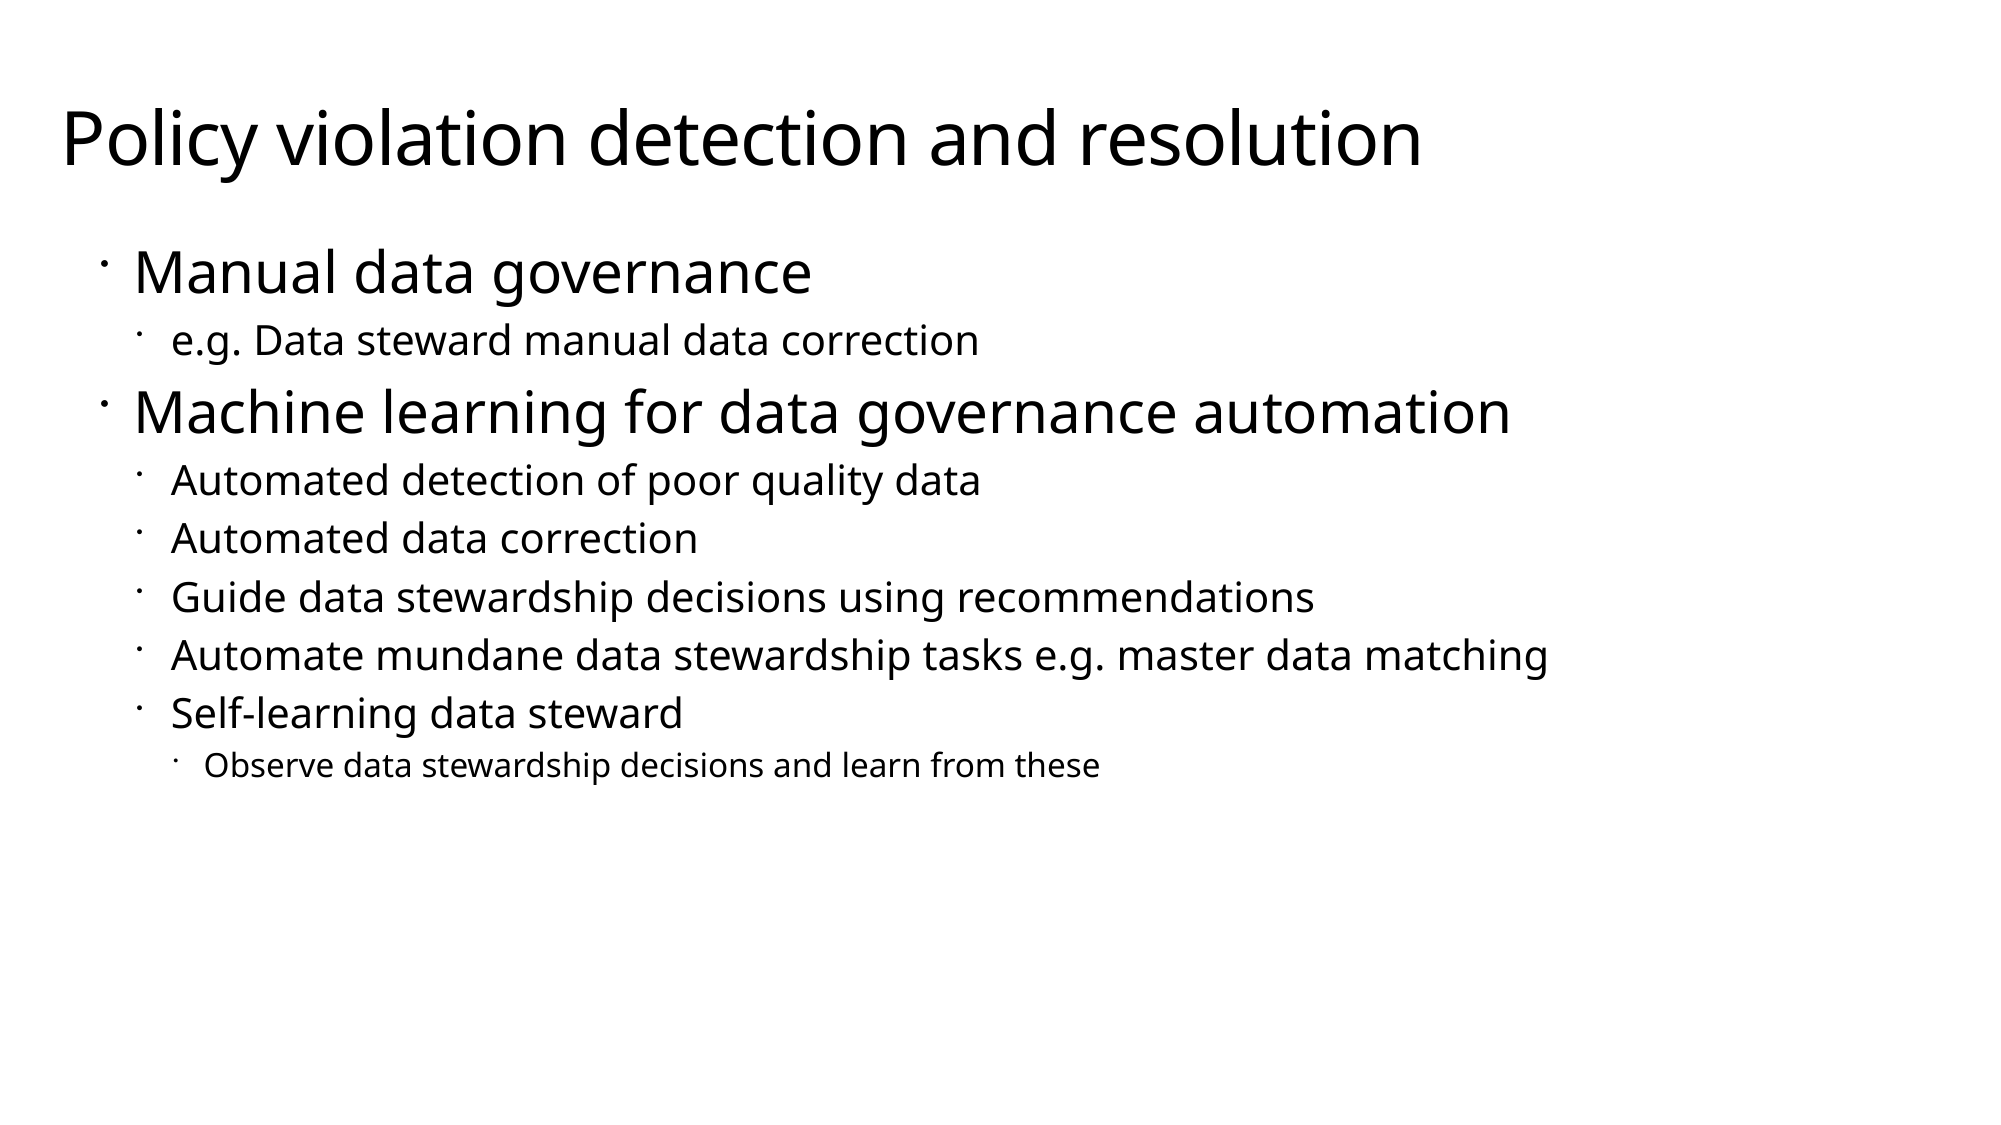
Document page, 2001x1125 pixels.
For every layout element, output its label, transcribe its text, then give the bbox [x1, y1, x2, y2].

list Manual data governance e.g. Data steward manual data correction Machine learning for data governance automation Automated detection of poor quality data Automated data correction Guide data stewardship decisions using recommendations Automate mundane data stewardship tasks e.g. master data matching Self-learning data steward Observe data stewardship decisions and learn from these [95, 235, 1904, 857]
title Policy violation detection and resolution [60, 80, 1870, 191]
